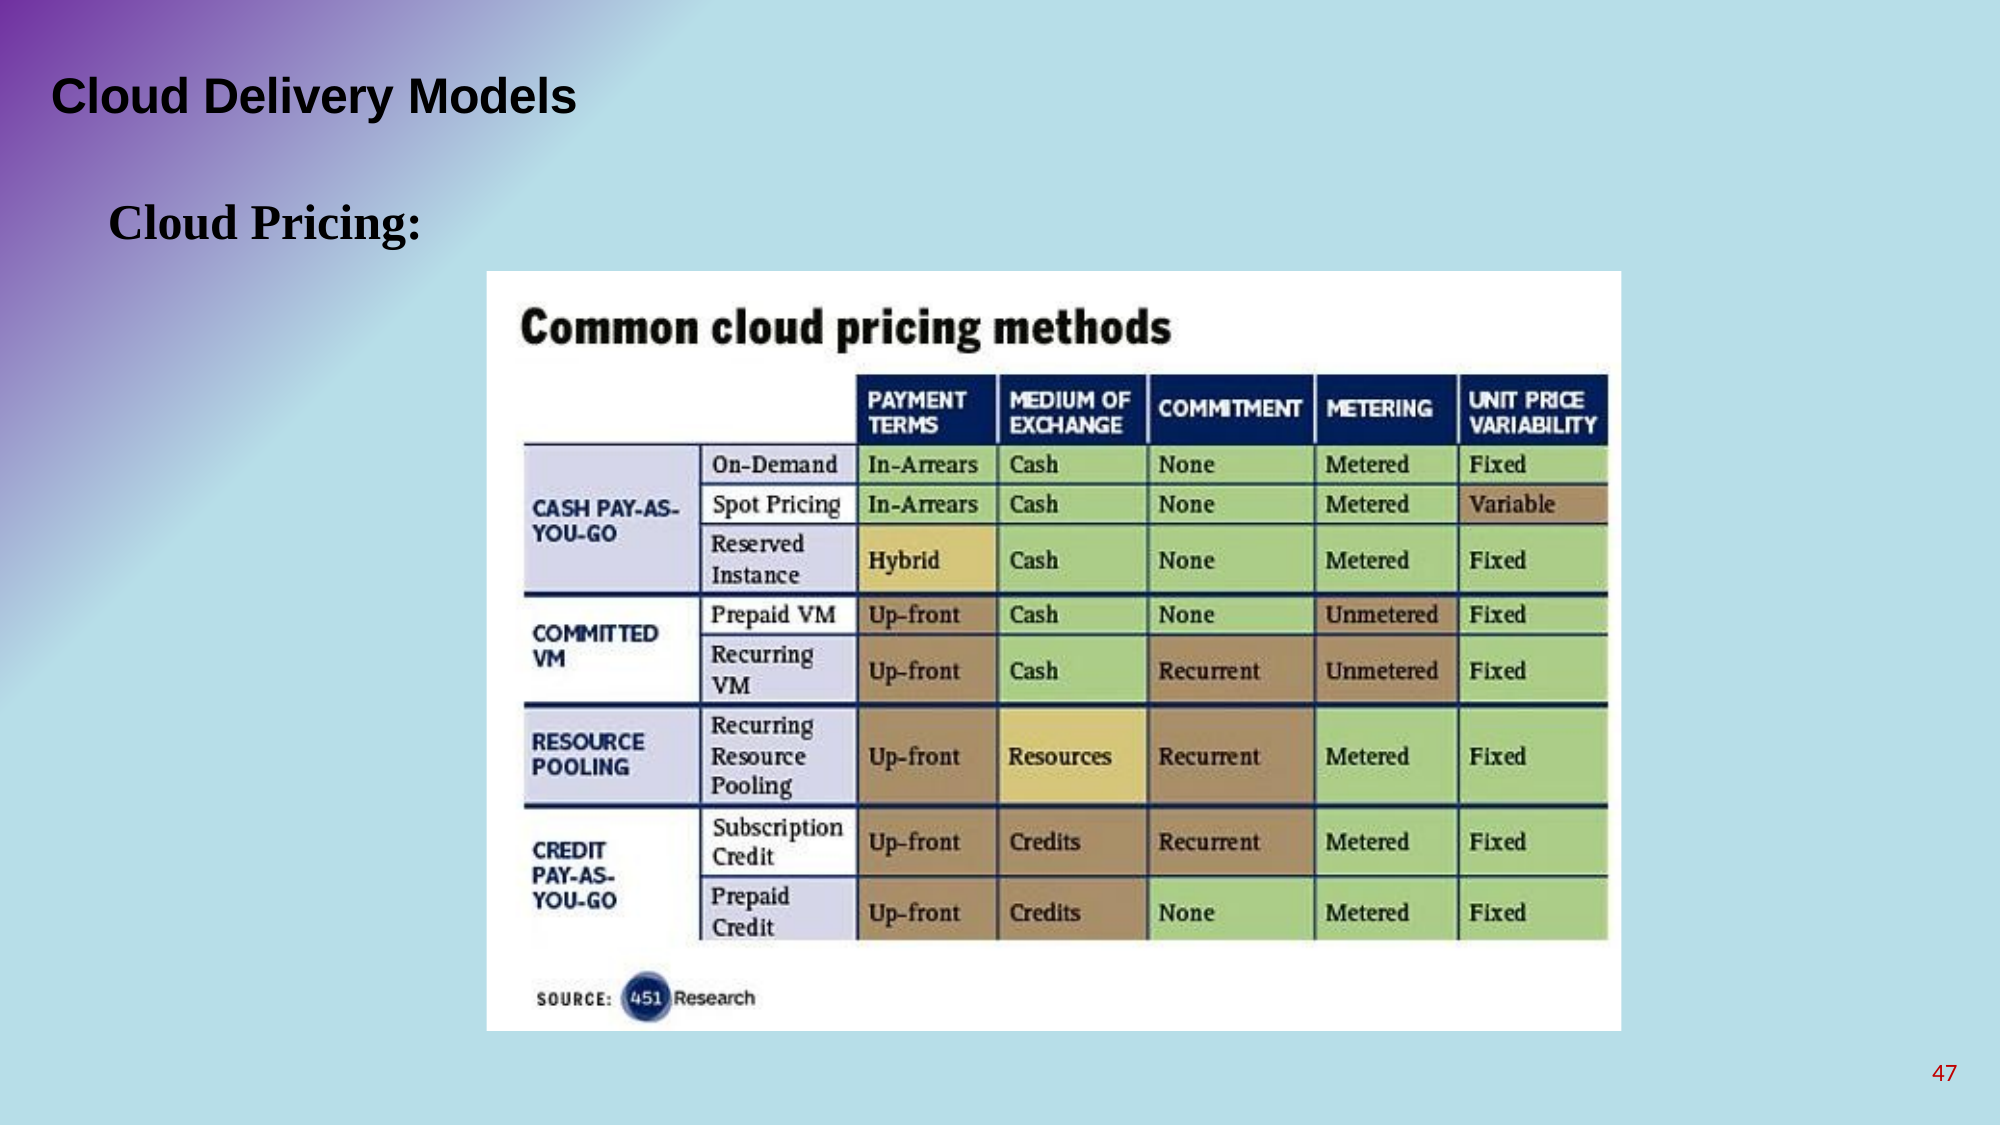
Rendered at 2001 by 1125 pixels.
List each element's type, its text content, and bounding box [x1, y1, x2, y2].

text_box [486, 271, 1622, 1031]
text_box Cloud Pricing: [105, 187, 426, 250]
slide_number 47 [1925, 1060, 1964, 1125]
title Cloud Delivery Models [48, 61, 581, 251]
